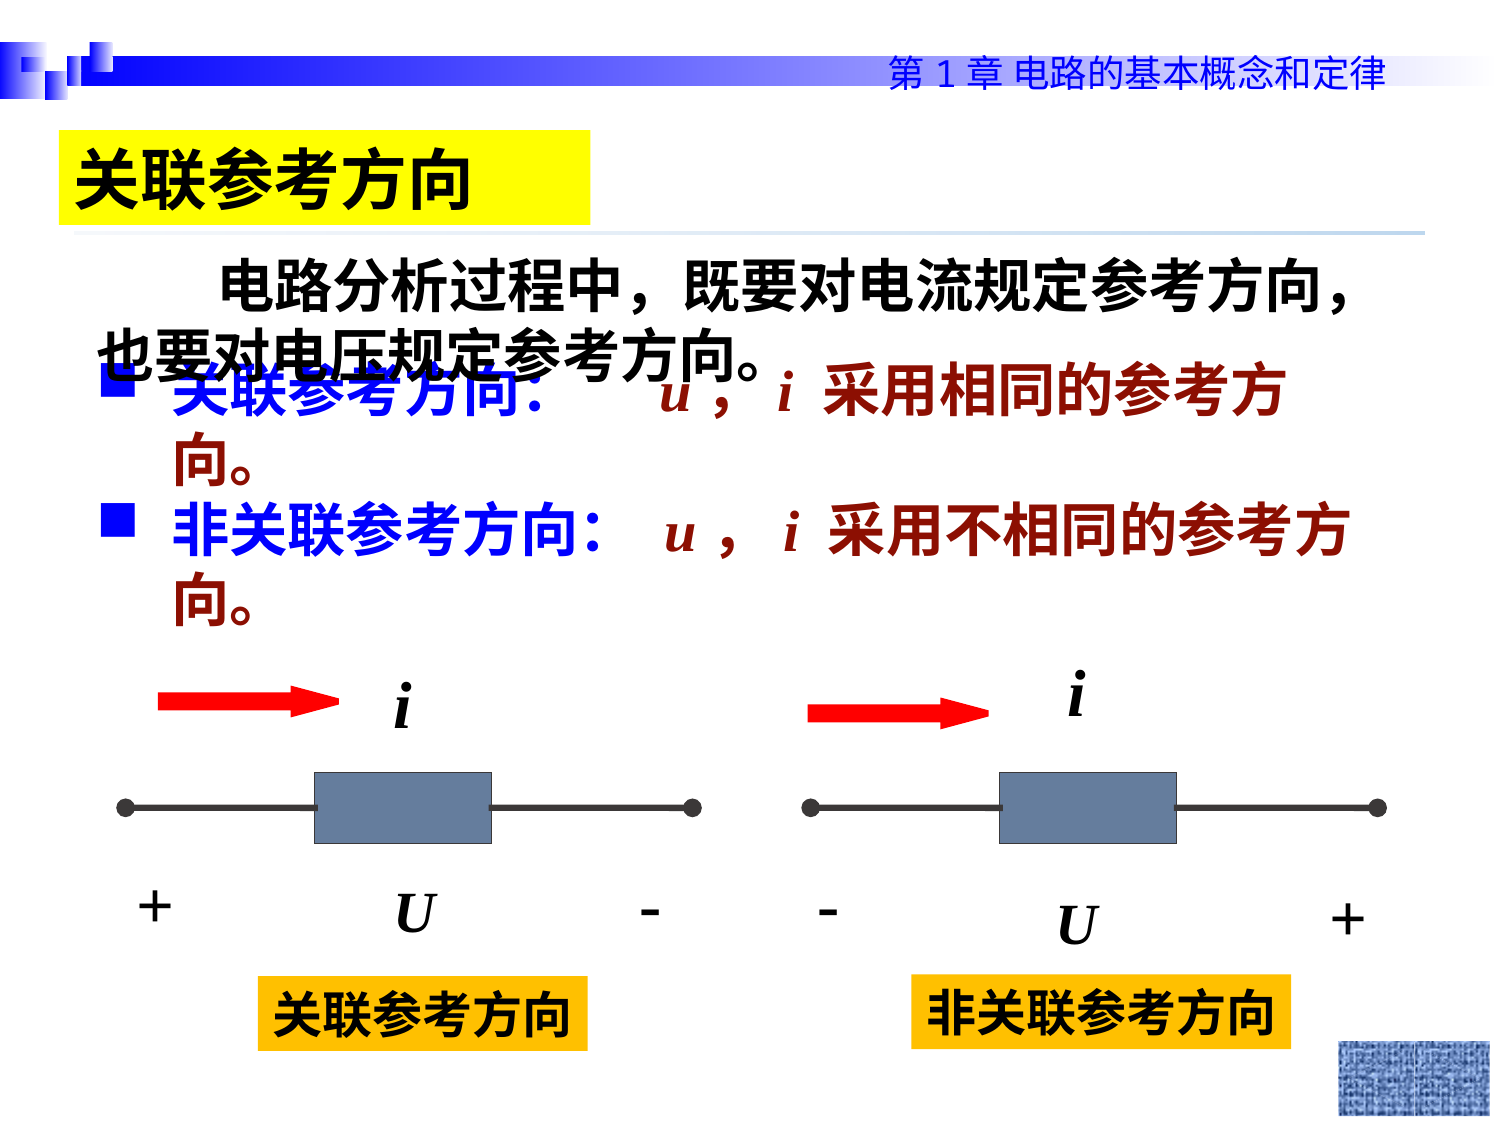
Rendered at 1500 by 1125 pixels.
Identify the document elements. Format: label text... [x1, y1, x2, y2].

text_box R1 [939, 65, 943, 85]
text_box [810, 701, 988, 726]
text_box [1176, 801, 1384, 815]
text_box i [1035, 642, 1118, 738]
text_box 非关联参考方向 [911, 974, 1292, 1050]
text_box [771, 57, 775, 85]
text_box U [361, 866, 469, 952]
text_box - [597, 854, 705, 950]
text_box 关联参考方向 [257, 976, 588, 1051]
text_box + [101, 854, 209, 950]
text_box [855, 57, 859, 85]
text_box [1338, 1041, 1414, 1117]
text_box U [1023, 878, 1130, 964]
text_box - [775, 854, 882, 950]
text_box [804, 801, 1000, 815]
text_box [1414, 1041, 1490, 1117]
text_box [119, 801, 315, 815]
text_box [491, 801, 699, 815]
text_box i [361, 654, 445, 749]
text_box [161, 689, 339, 714]
text_box 关联参考方向 [58, 130, 591, 225]
text_box + [1295, 866, 1402, 962]
text_box 关联参考方向： u，i 采用相同的参考方向。 非关联参考方向： u，i 采用不相同的参考方向。 [81, 397, 1417, 641]
text_box [314, 772, 492, 844]
text_box 电路分析过程中，既要对电流规定参考方向，也要对电压规定参考方向。 [81, 242, 1417, 397]
text_box [999, 772, 1177, 844]
